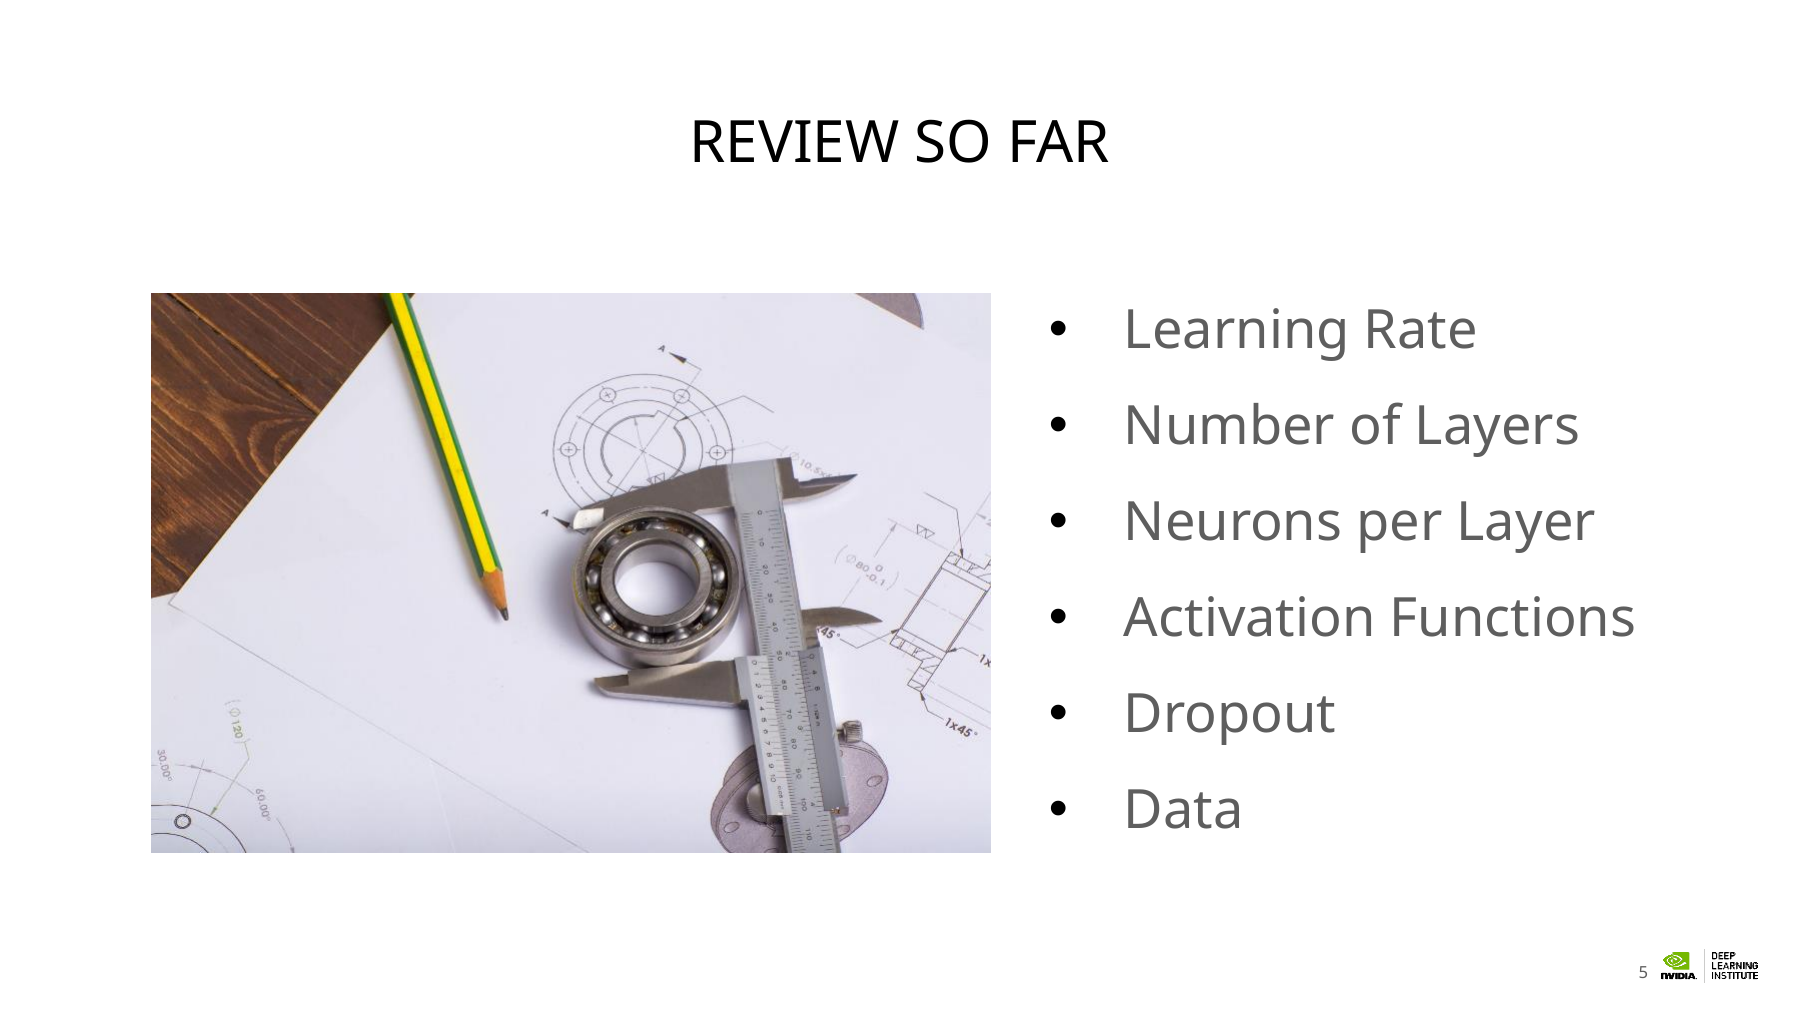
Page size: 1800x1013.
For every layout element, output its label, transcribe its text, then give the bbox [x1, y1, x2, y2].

list Learning Rate Number of Layers Neurons per Layer Activation Functions Dropout Data [1033, 293, 1677, 905]
picture [151, 293, 991, 854]
picture [1661, 949, 1704, 983]
title Review So Far [81, 85, 1719, 183]
picture [1705, 949, 1758, 983]
